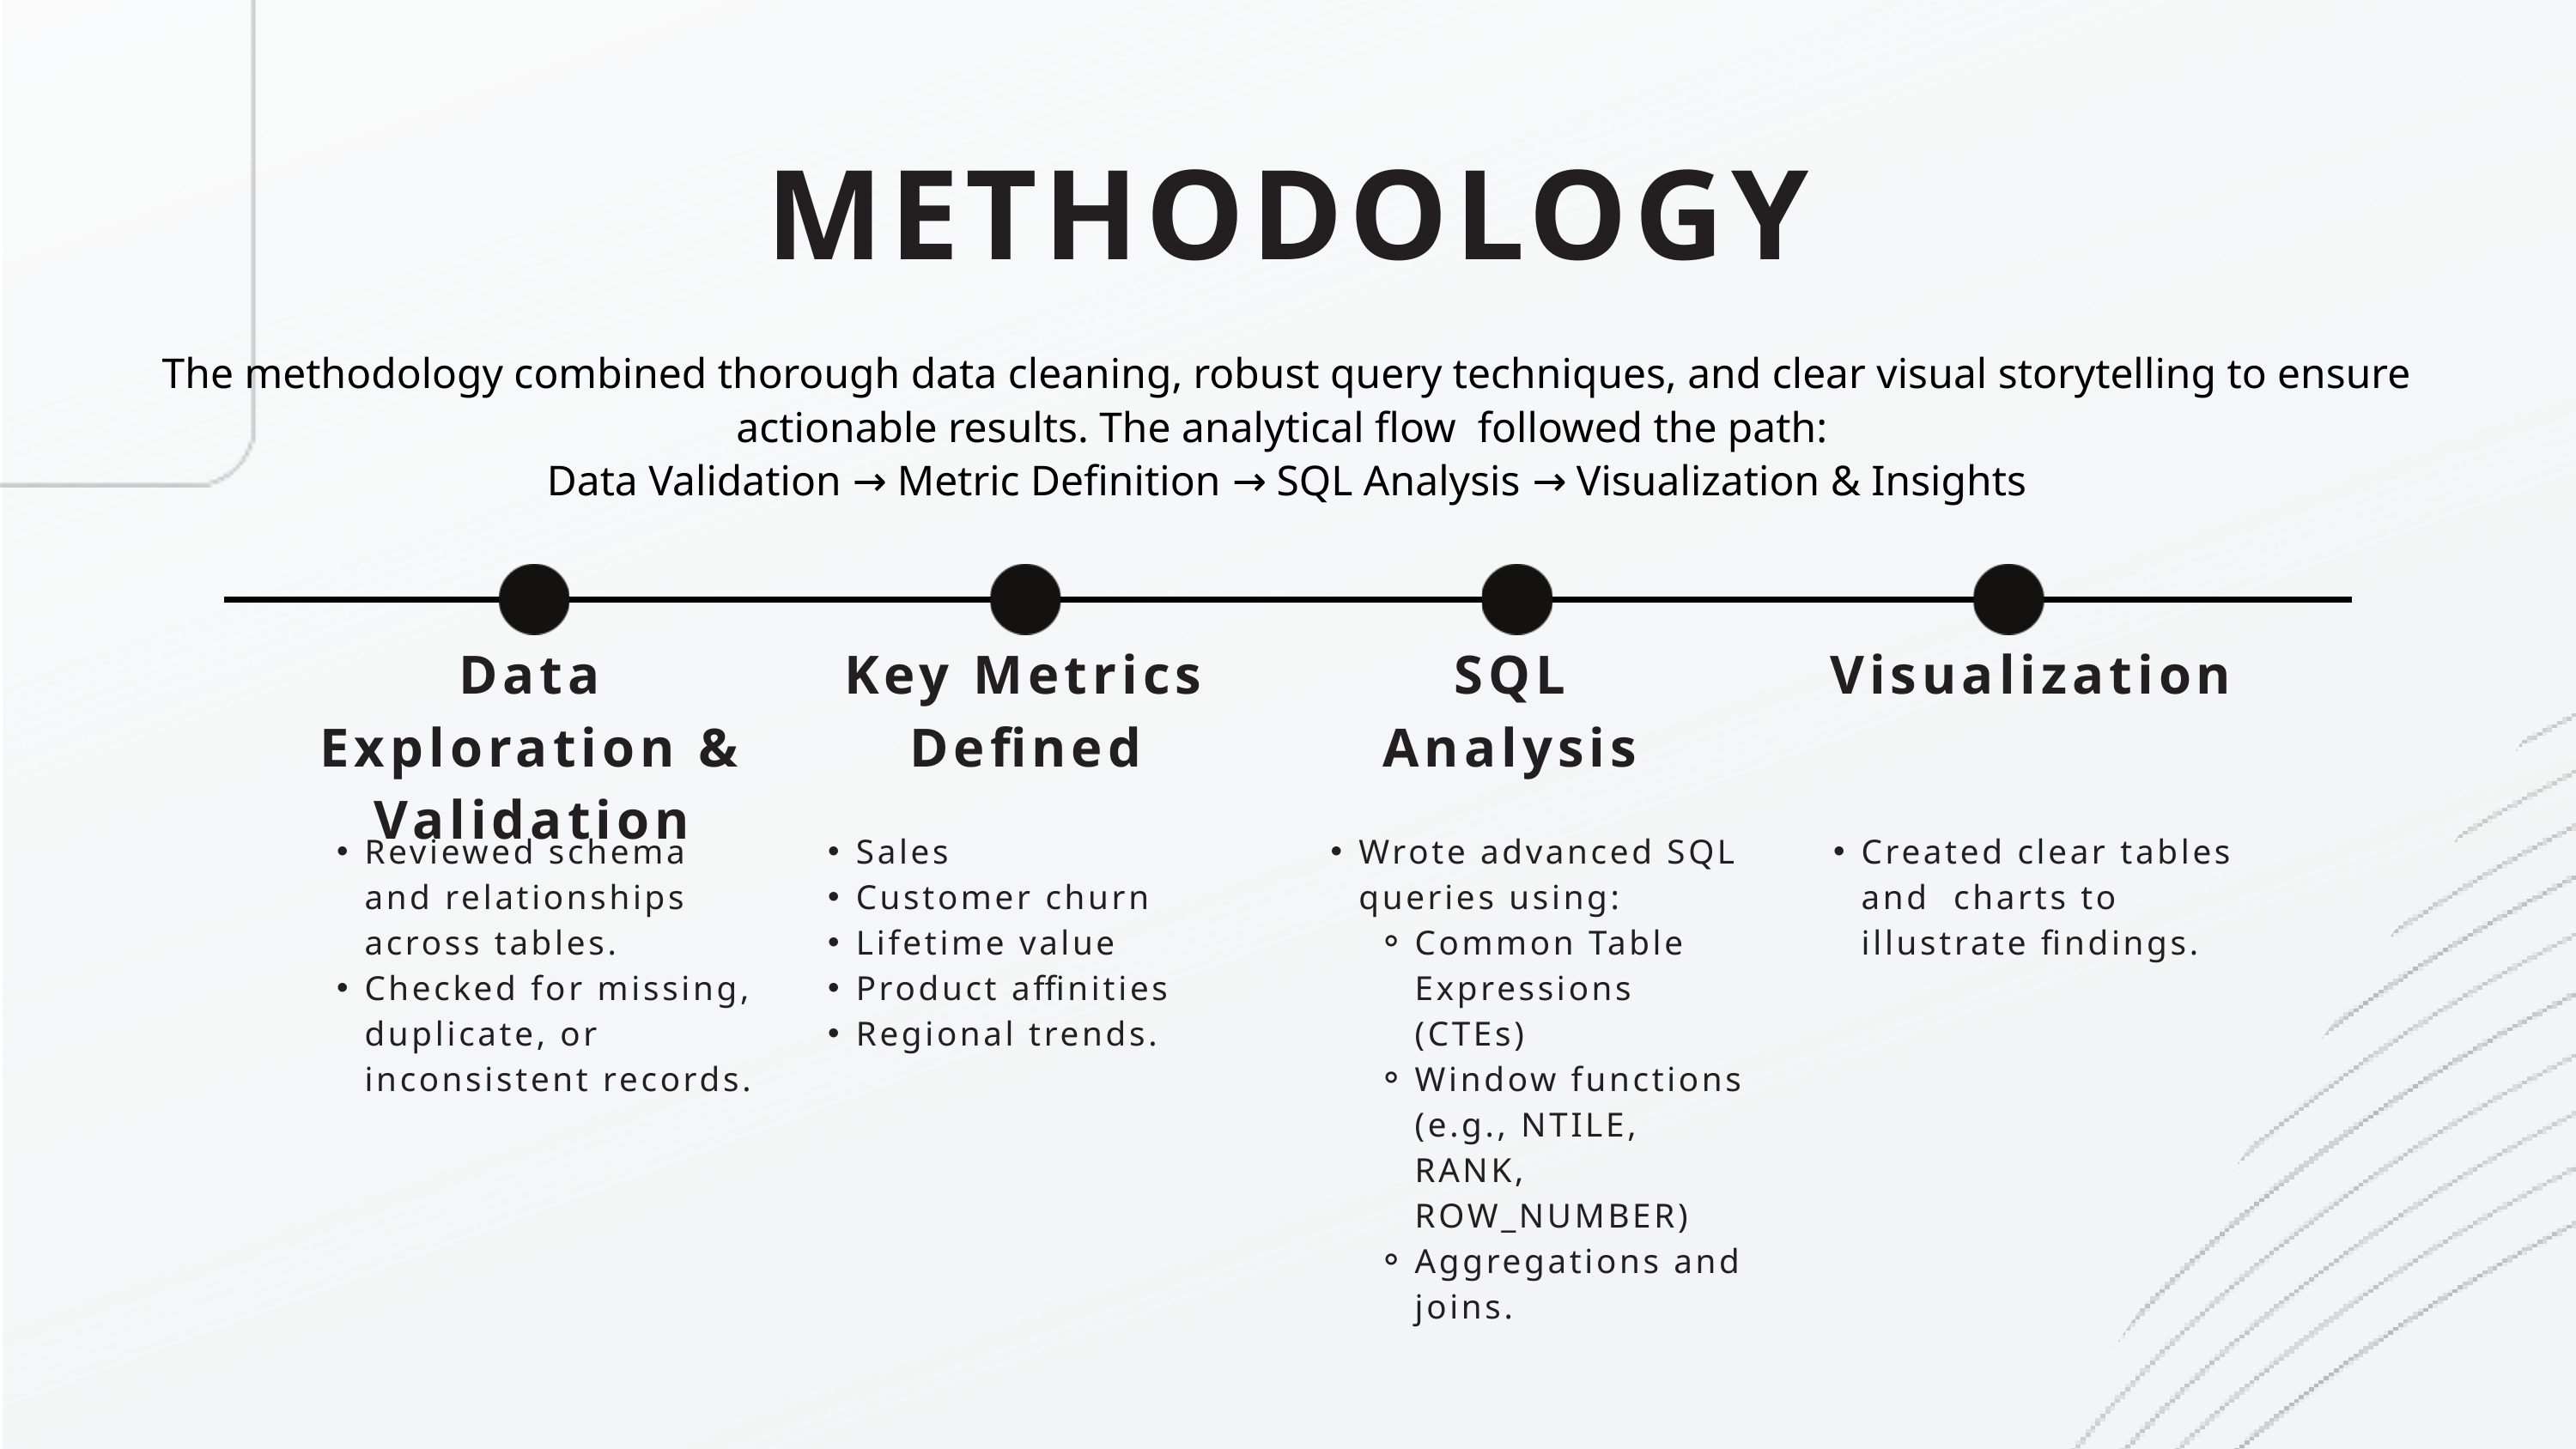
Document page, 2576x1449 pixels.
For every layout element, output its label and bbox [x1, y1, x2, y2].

text_box [221, 597, 2355, 603]
text_box [2, 0, 2576, 1449]
